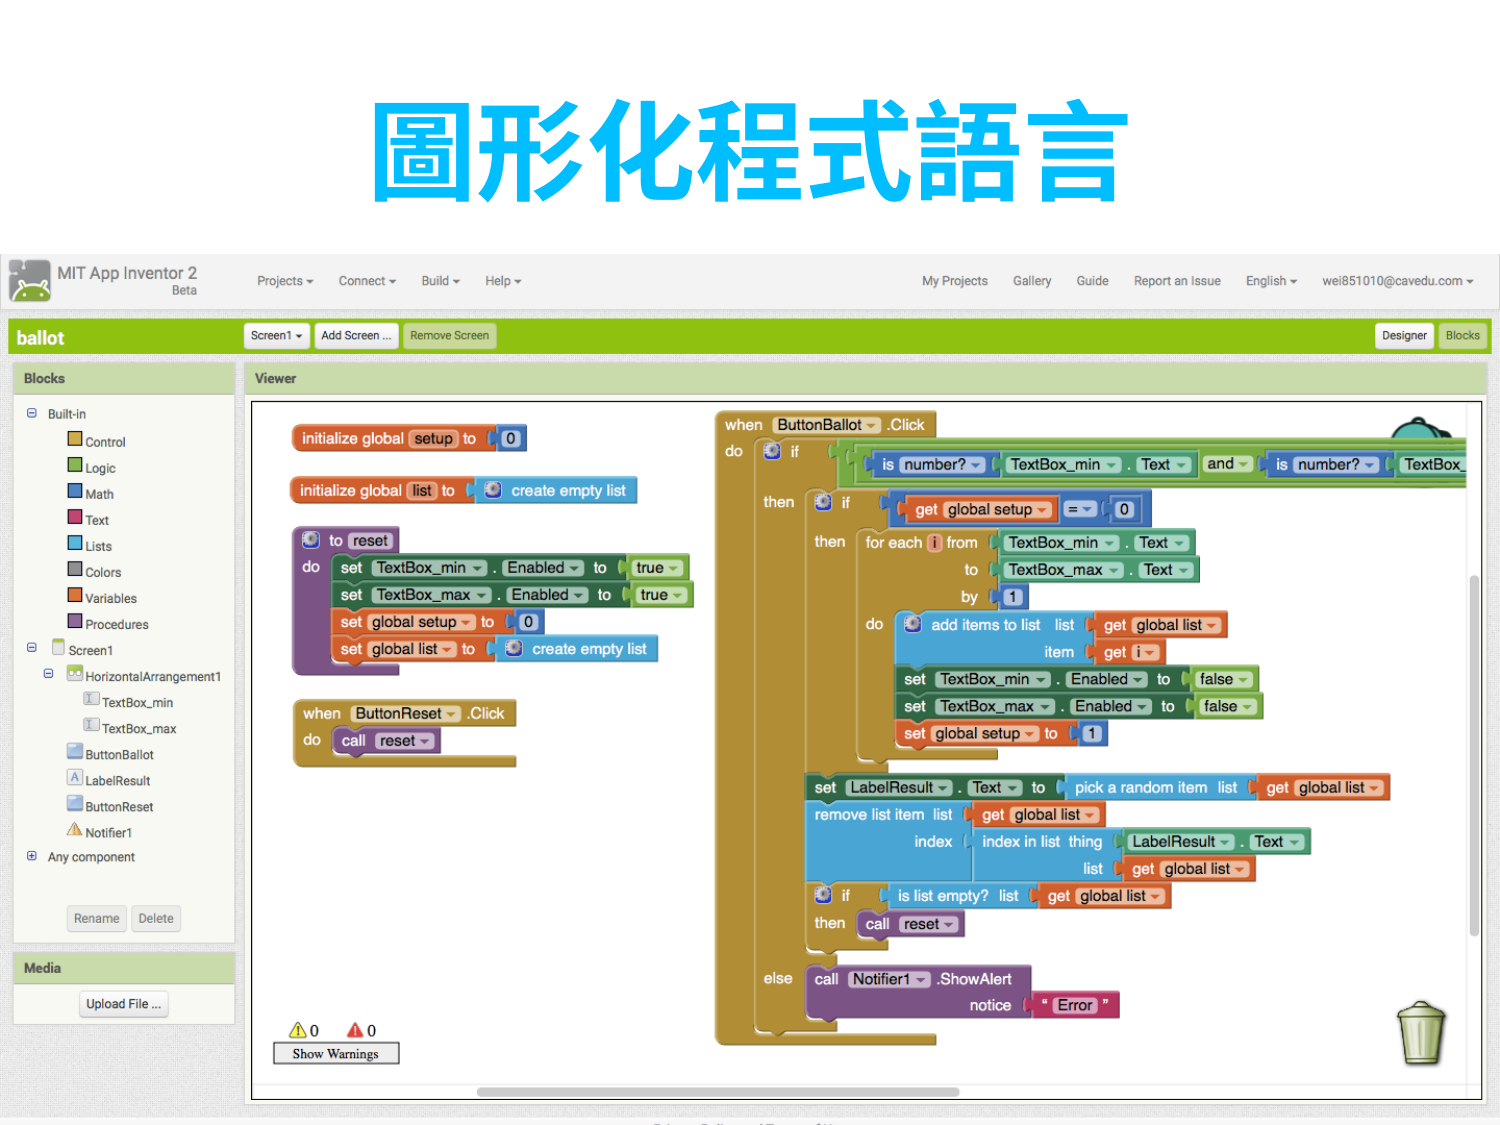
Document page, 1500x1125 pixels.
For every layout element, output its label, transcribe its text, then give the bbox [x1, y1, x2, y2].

title 圖形化程式語言 [352, 42, 1148, 254]
picture [0, 254, 1500, 1125]
